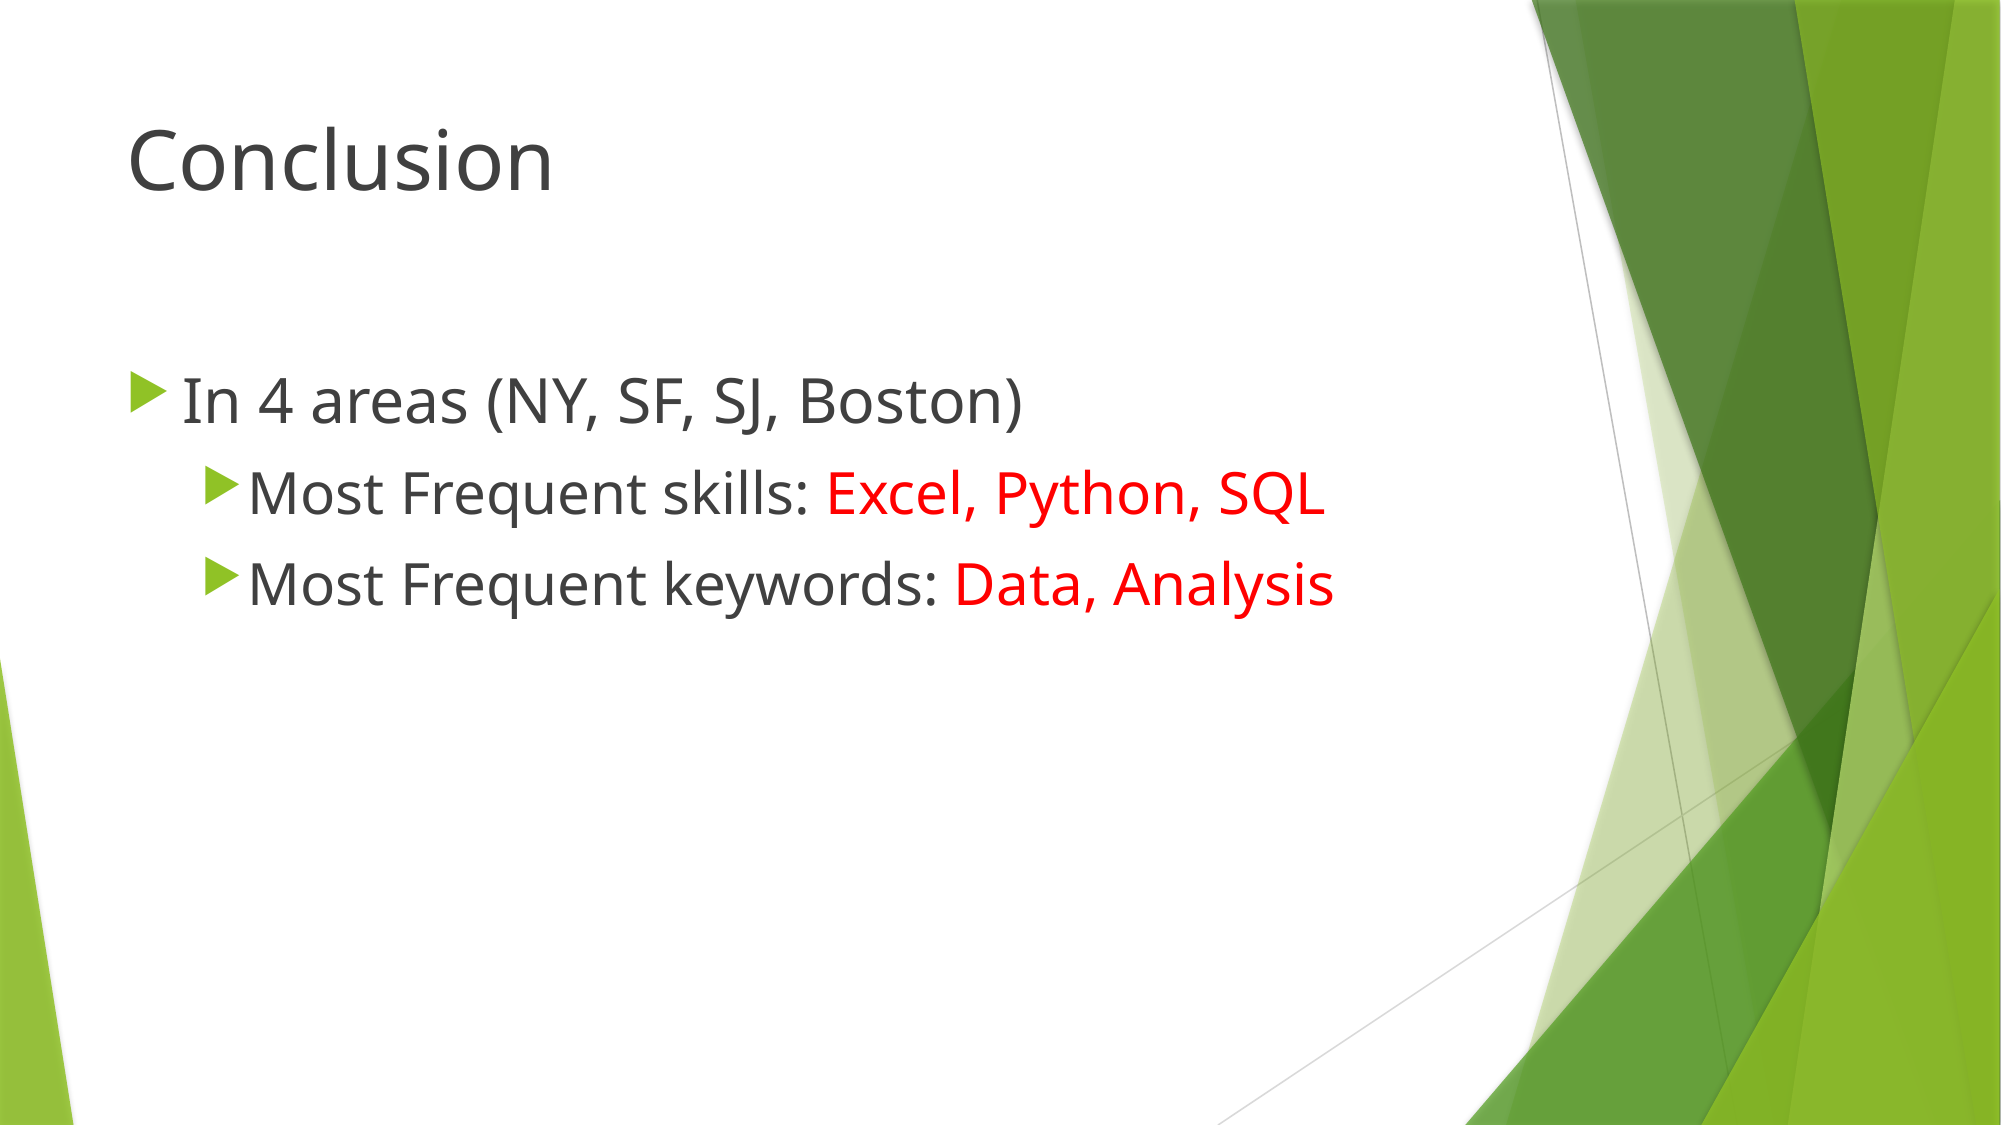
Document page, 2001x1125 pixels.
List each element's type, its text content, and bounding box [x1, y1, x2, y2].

list In 4 areas (NY, SF, SJ, Boston) Most Frequent skills: Excel, Python, SQL Most Frequent keywords: Data, Analysis [111, 353, 1522, 990]
title Conclusion [111, 99, 1522, 317]
